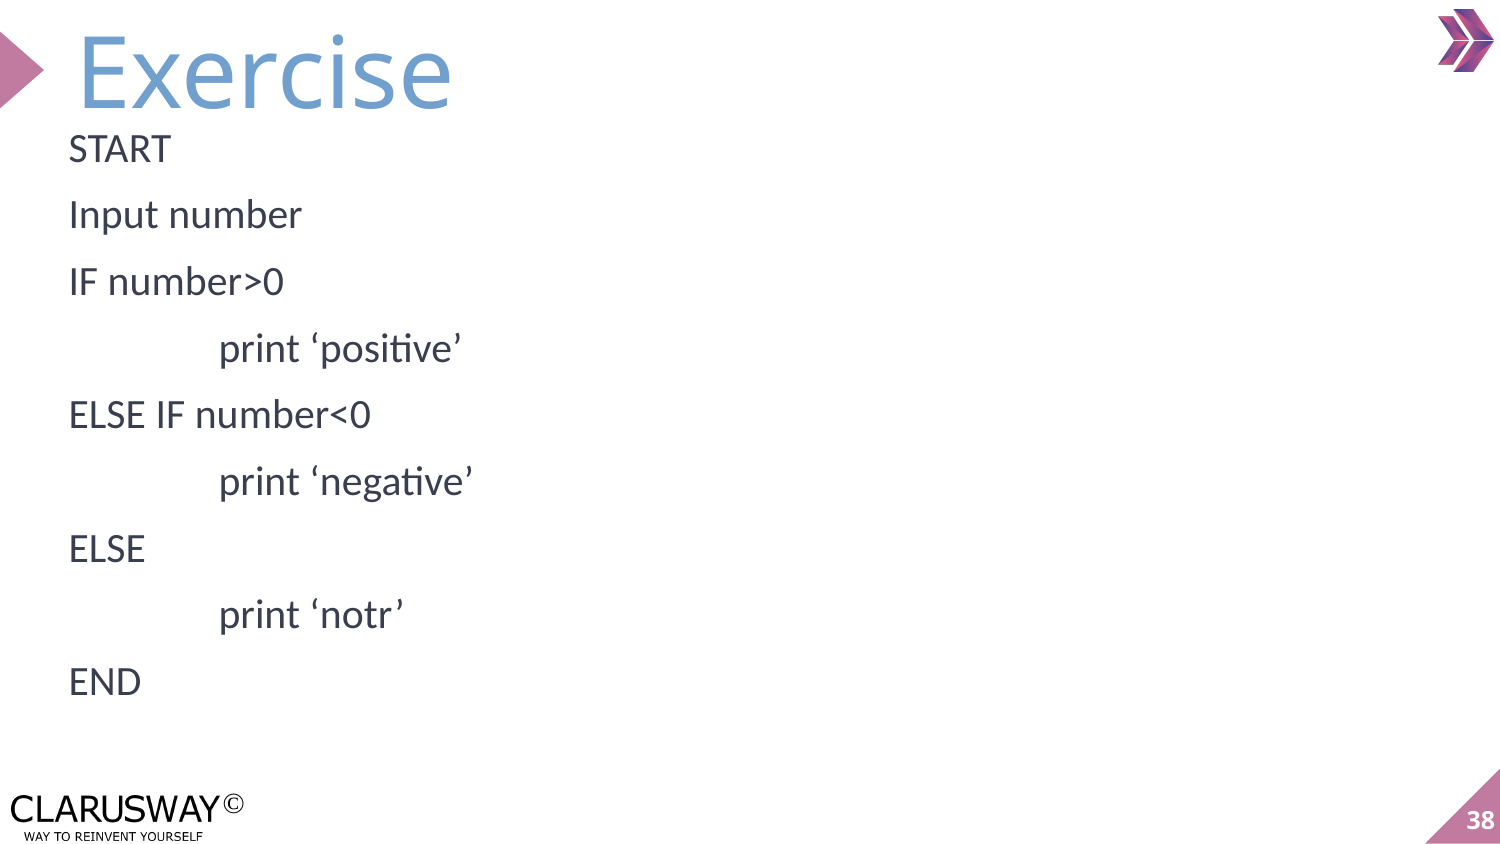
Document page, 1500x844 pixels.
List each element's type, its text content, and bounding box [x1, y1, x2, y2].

picture [1438, 9, 1494, 72]
slide_number 38 [1461, 809, 1496, 839]
picture [11, 795, 220, 841]
title Exercise [75, 31, 1001, 210]
list START Input number IF number>0 print ‘positive’ ELSE IF number<0 print ‘negative’ ELSE print ‘notr’ END [49, 120, 640, 805]
